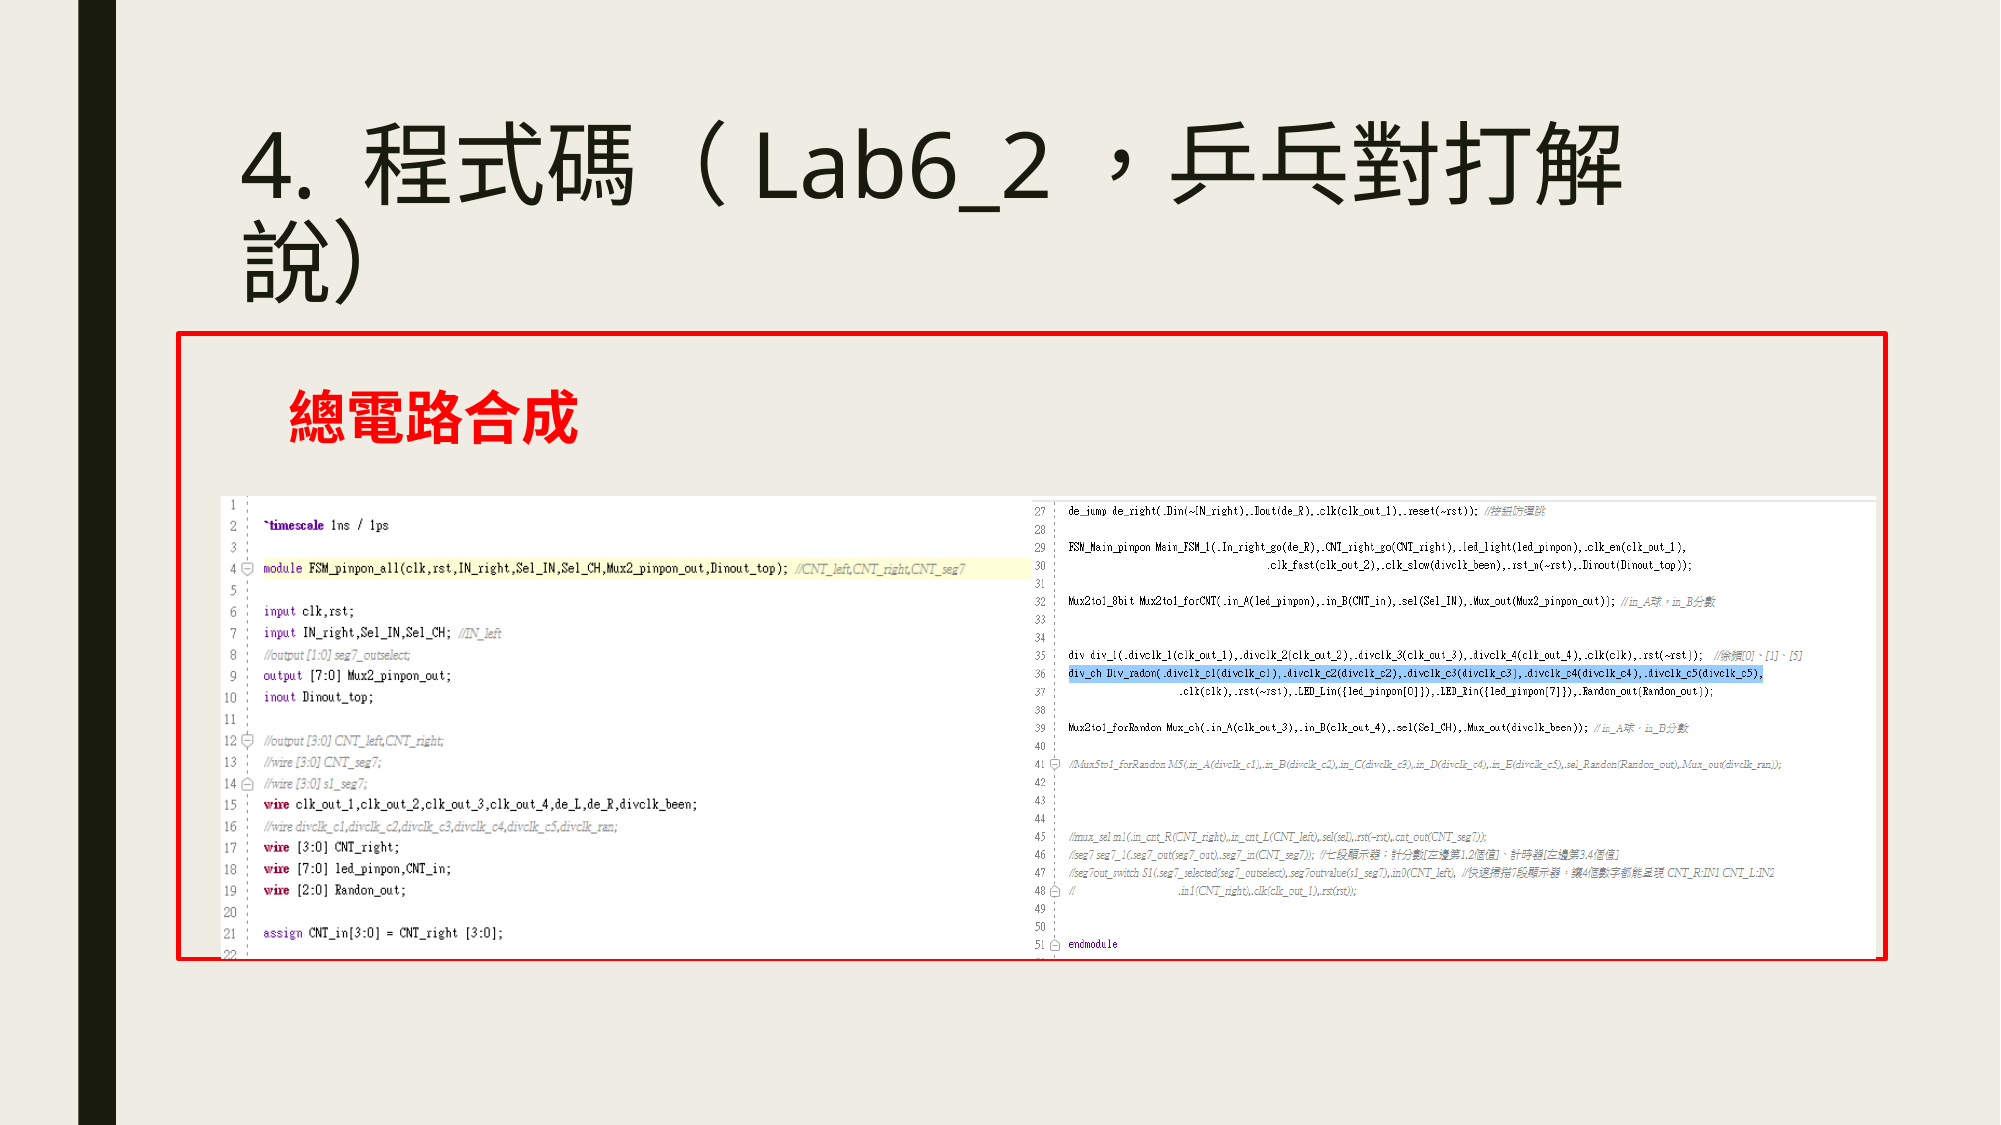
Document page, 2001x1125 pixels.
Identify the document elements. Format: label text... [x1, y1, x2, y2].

picture [221, 496, 1876, 960]
text_box [176, 331, 1888, 962]
title 4. 程式碼（Lab6_2，乒乓對打解說） [225, 112, 1800, 331]
text_box 總電路合成 [273, 379, 630, 458]
